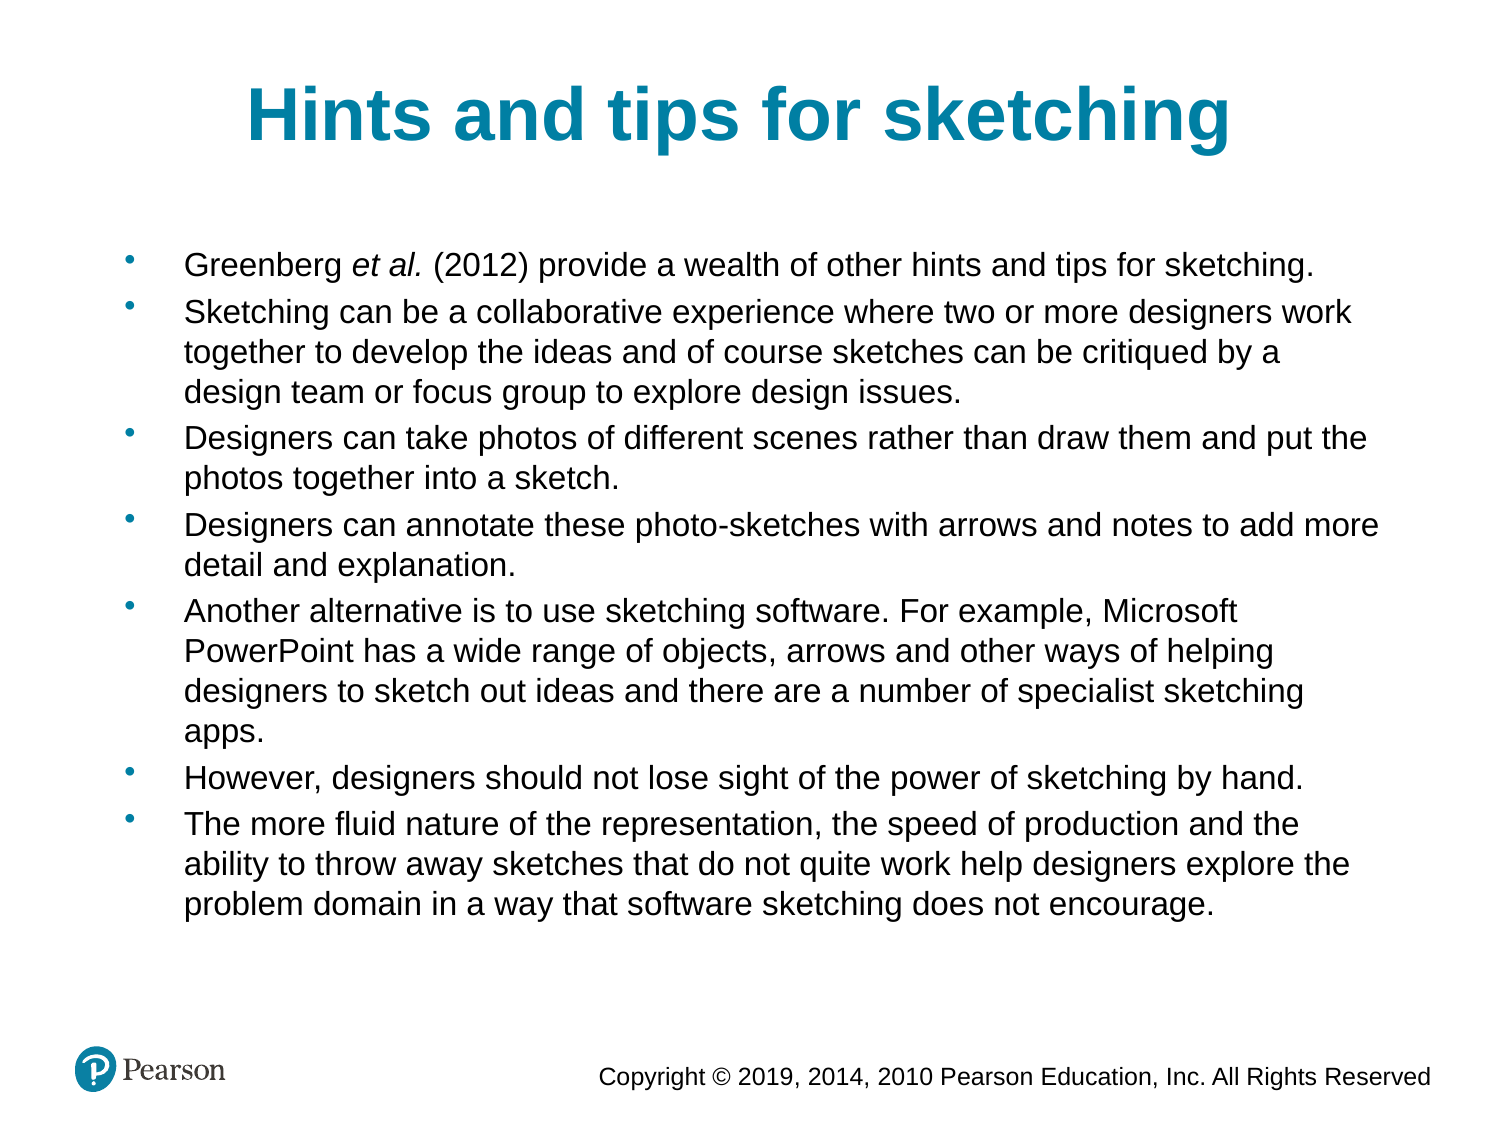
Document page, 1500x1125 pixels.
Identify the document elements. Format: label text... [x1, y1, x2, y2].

title Hints and tips for sketching [103, 69, 1397, 150]
list Greenberg et al. (2012) provide a wealth of other hints and tips for sketching. Sketching can be a collaborative experience where two or more designers work together to develop the ideas and of course sketches can be critiqued by a design team or focus group to explore design issues. Designers can take photos of different scenes rather than draw them and put the photos together into a sketch. Designers can annotate these photo-sketches with arrows and notes to add more detail and explanation. Another alternative is to use sketching software. For example, Microsoft PowerPoint has a wide range of objects, arrows and other ways of helping designers to sketch out ideas and there are a number of specialist sketching apps. However, designers should not lose sight of the power of sketching by hand. The more fluid nature of the representation, the speed of production and the ability to throw away sketches that do not quite work help designers explore the problem domain in a way that software sketching does not encourage. [109, 236, 1404, 900]
